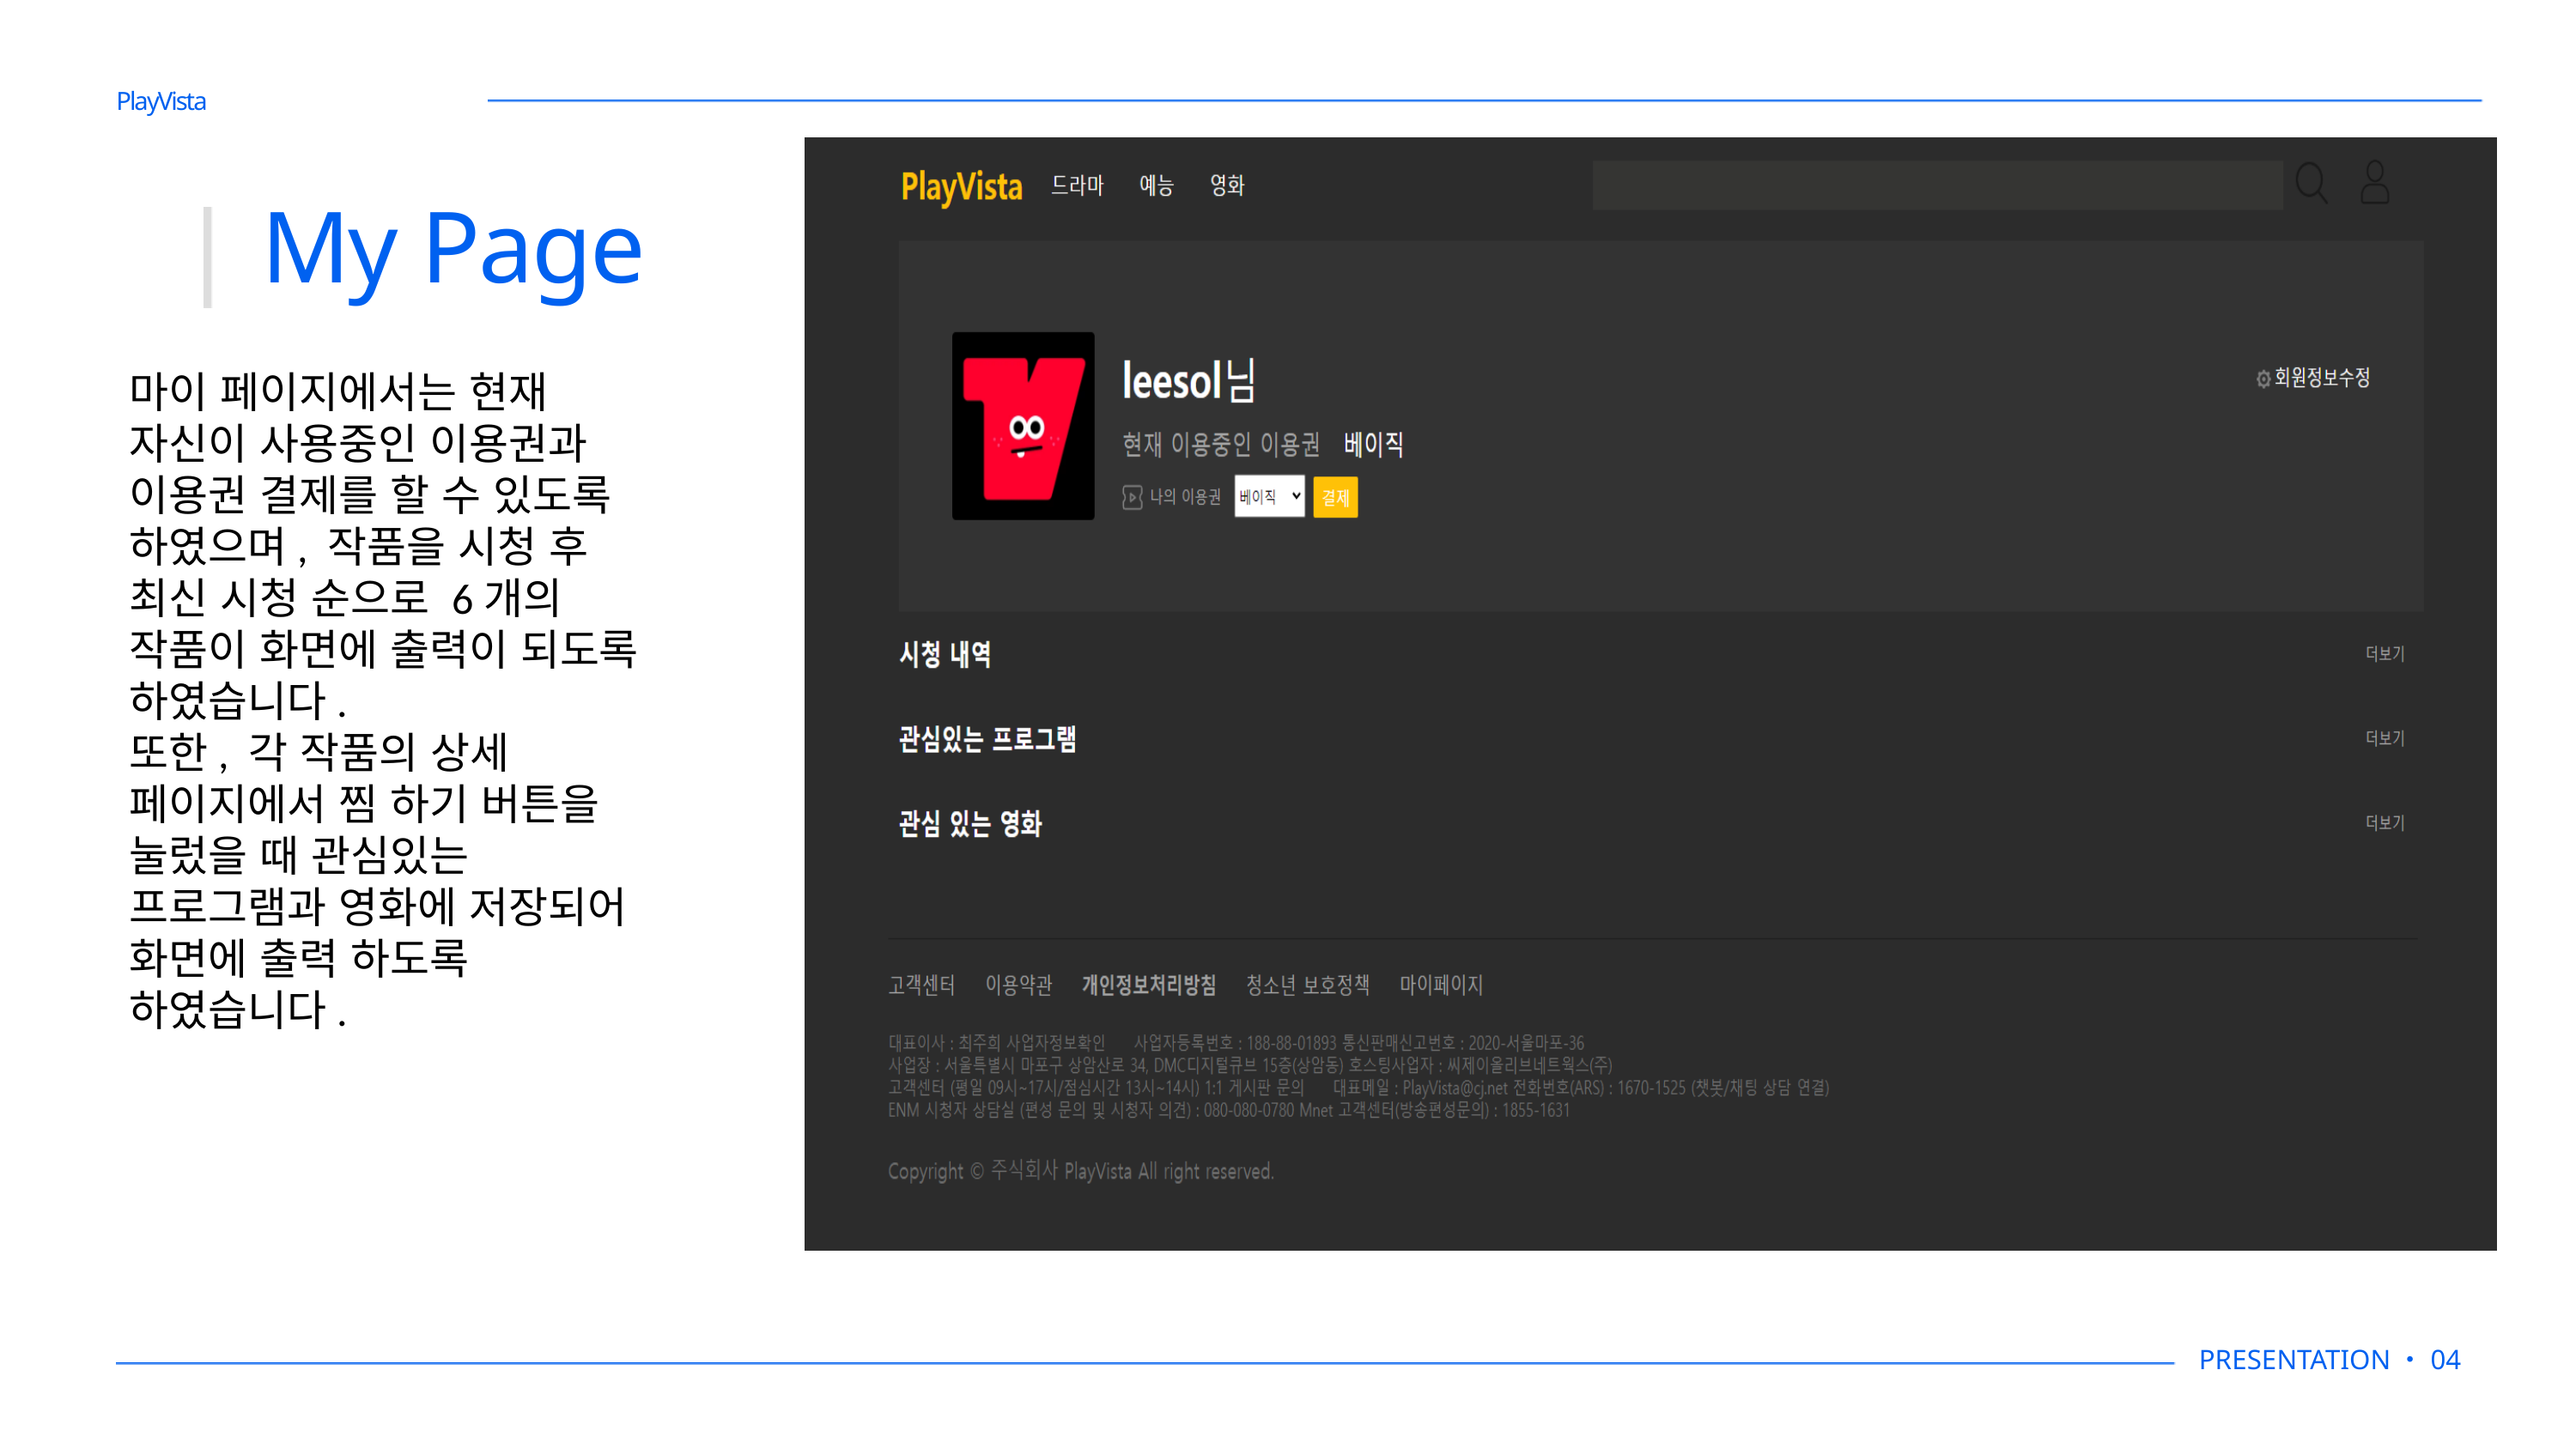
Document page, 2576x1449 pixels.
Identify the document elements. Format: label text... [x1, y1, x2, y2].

picture [805, 137, 2497, 1251]
text_box My Page [261, 179, 800, 317]
text_box PlayVista [116, 82, 494, 120]
text_box 마이 페이지에서는 현재 자신이 사용중인 이용권과 이용권 결제를 할 수 있도록 하였으며, 작품을 시청 후 최신 시청 순으로 6개의 작품이 화면에 출력이 되도록 하였습니다. 또한, 각 작품의 상세 페이지에서 찜 하기 버튼을 눌렀을 때 관심있는 프로그램과 영화에 저장되어 화면에 출력 하도록 하였습니다. [116, 358, 687, 1093]
picture [204, 207, 214, 308]
text_box PRESENTATION・04 [2084, 1341, 2462, 1379]
